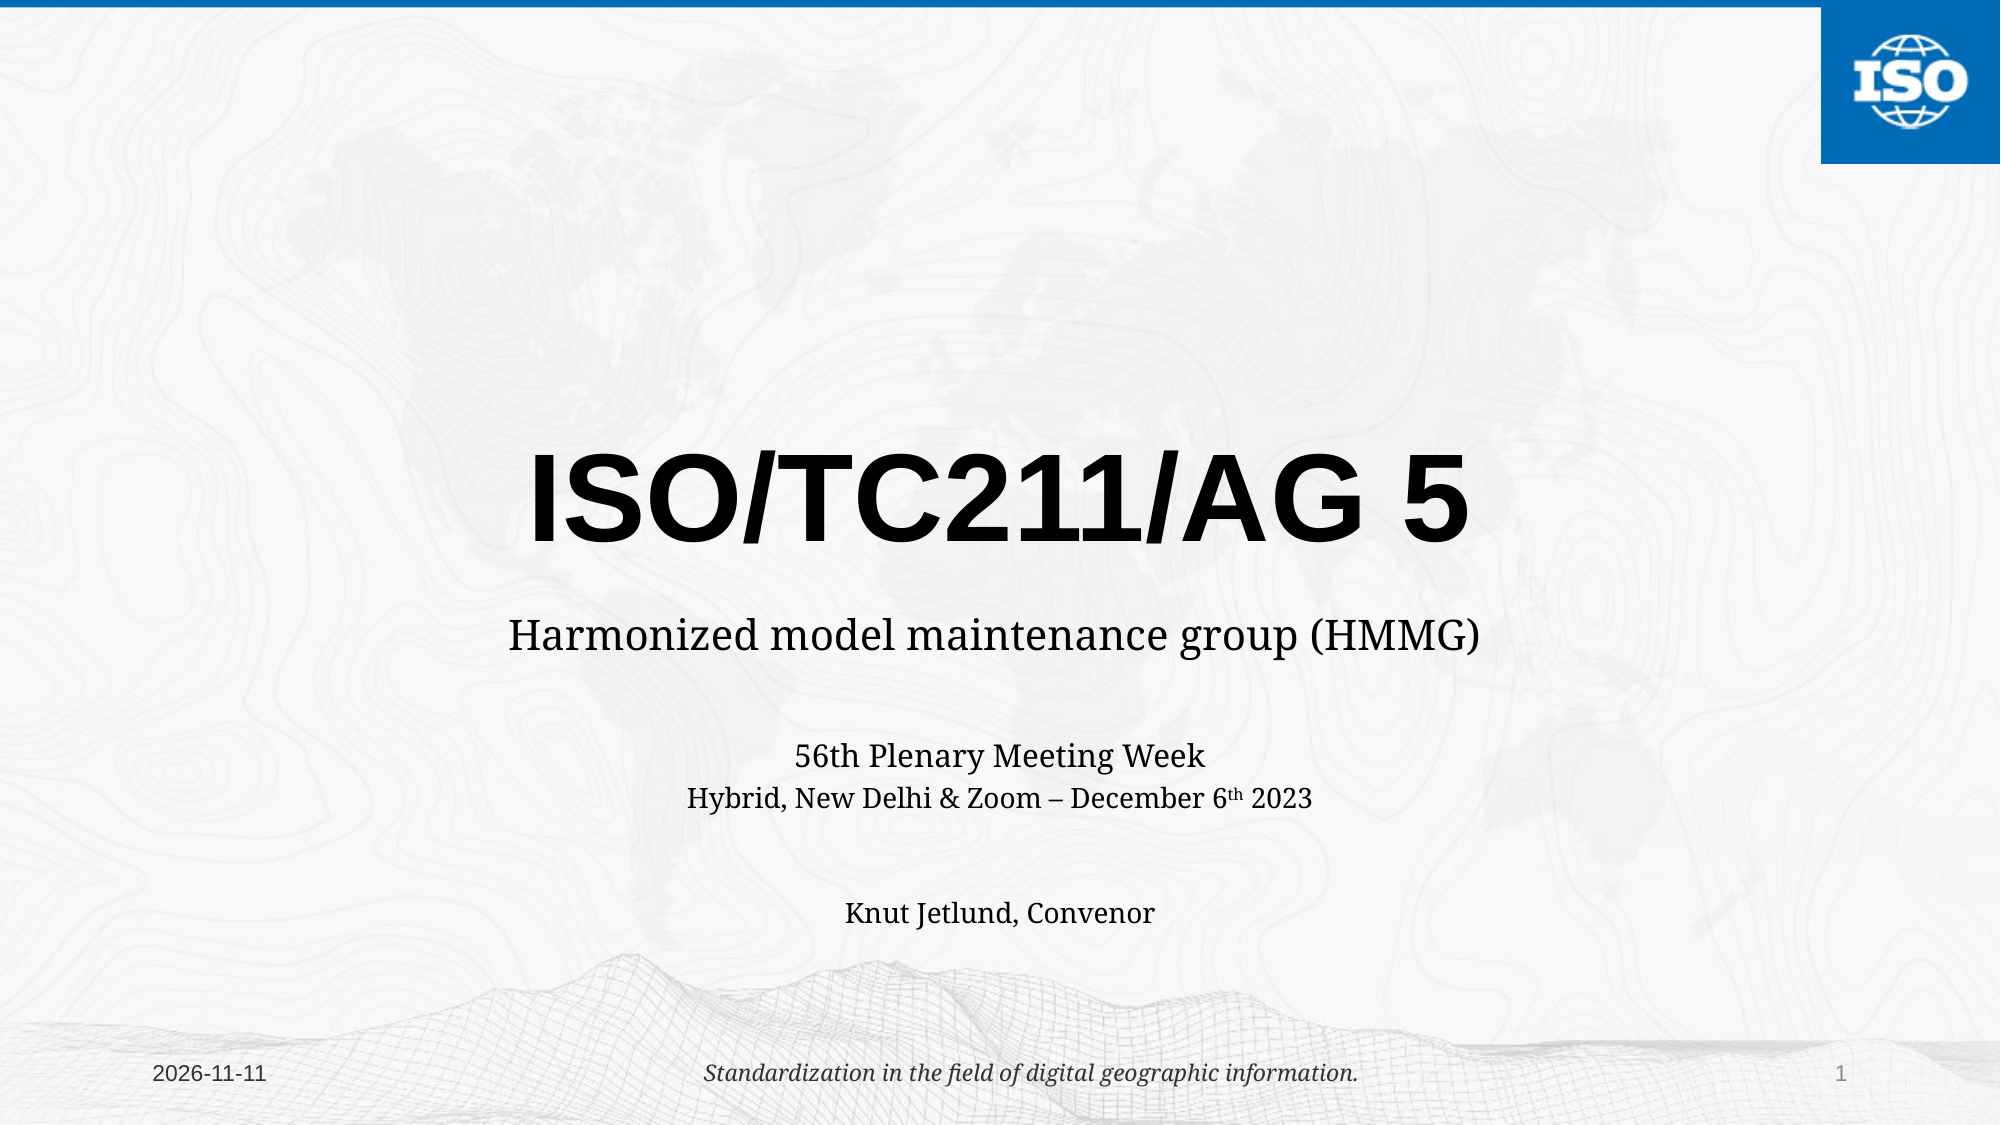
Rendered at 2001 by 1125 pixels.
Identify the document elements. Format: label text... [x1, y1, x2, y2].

picture [1821, 8, 2000, 164]
footer Standardization in the field of digital geographic information. [662, 1042, 1401, 1103]
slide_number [137, 1042, 588, 1103]
title ISO/TC211/AG 5 [249, 184, 1750, 576]
slide_number 1 [1412, 1042, 1863, 1103]
subtitle Harmonized model maintenance group (HMMG) 56th Plenary Meeting Week Hybrid, New Delhi & Zoom – December 6th 2023 Knut Jetlund, Convenor [249, 590, 1750, 941]
